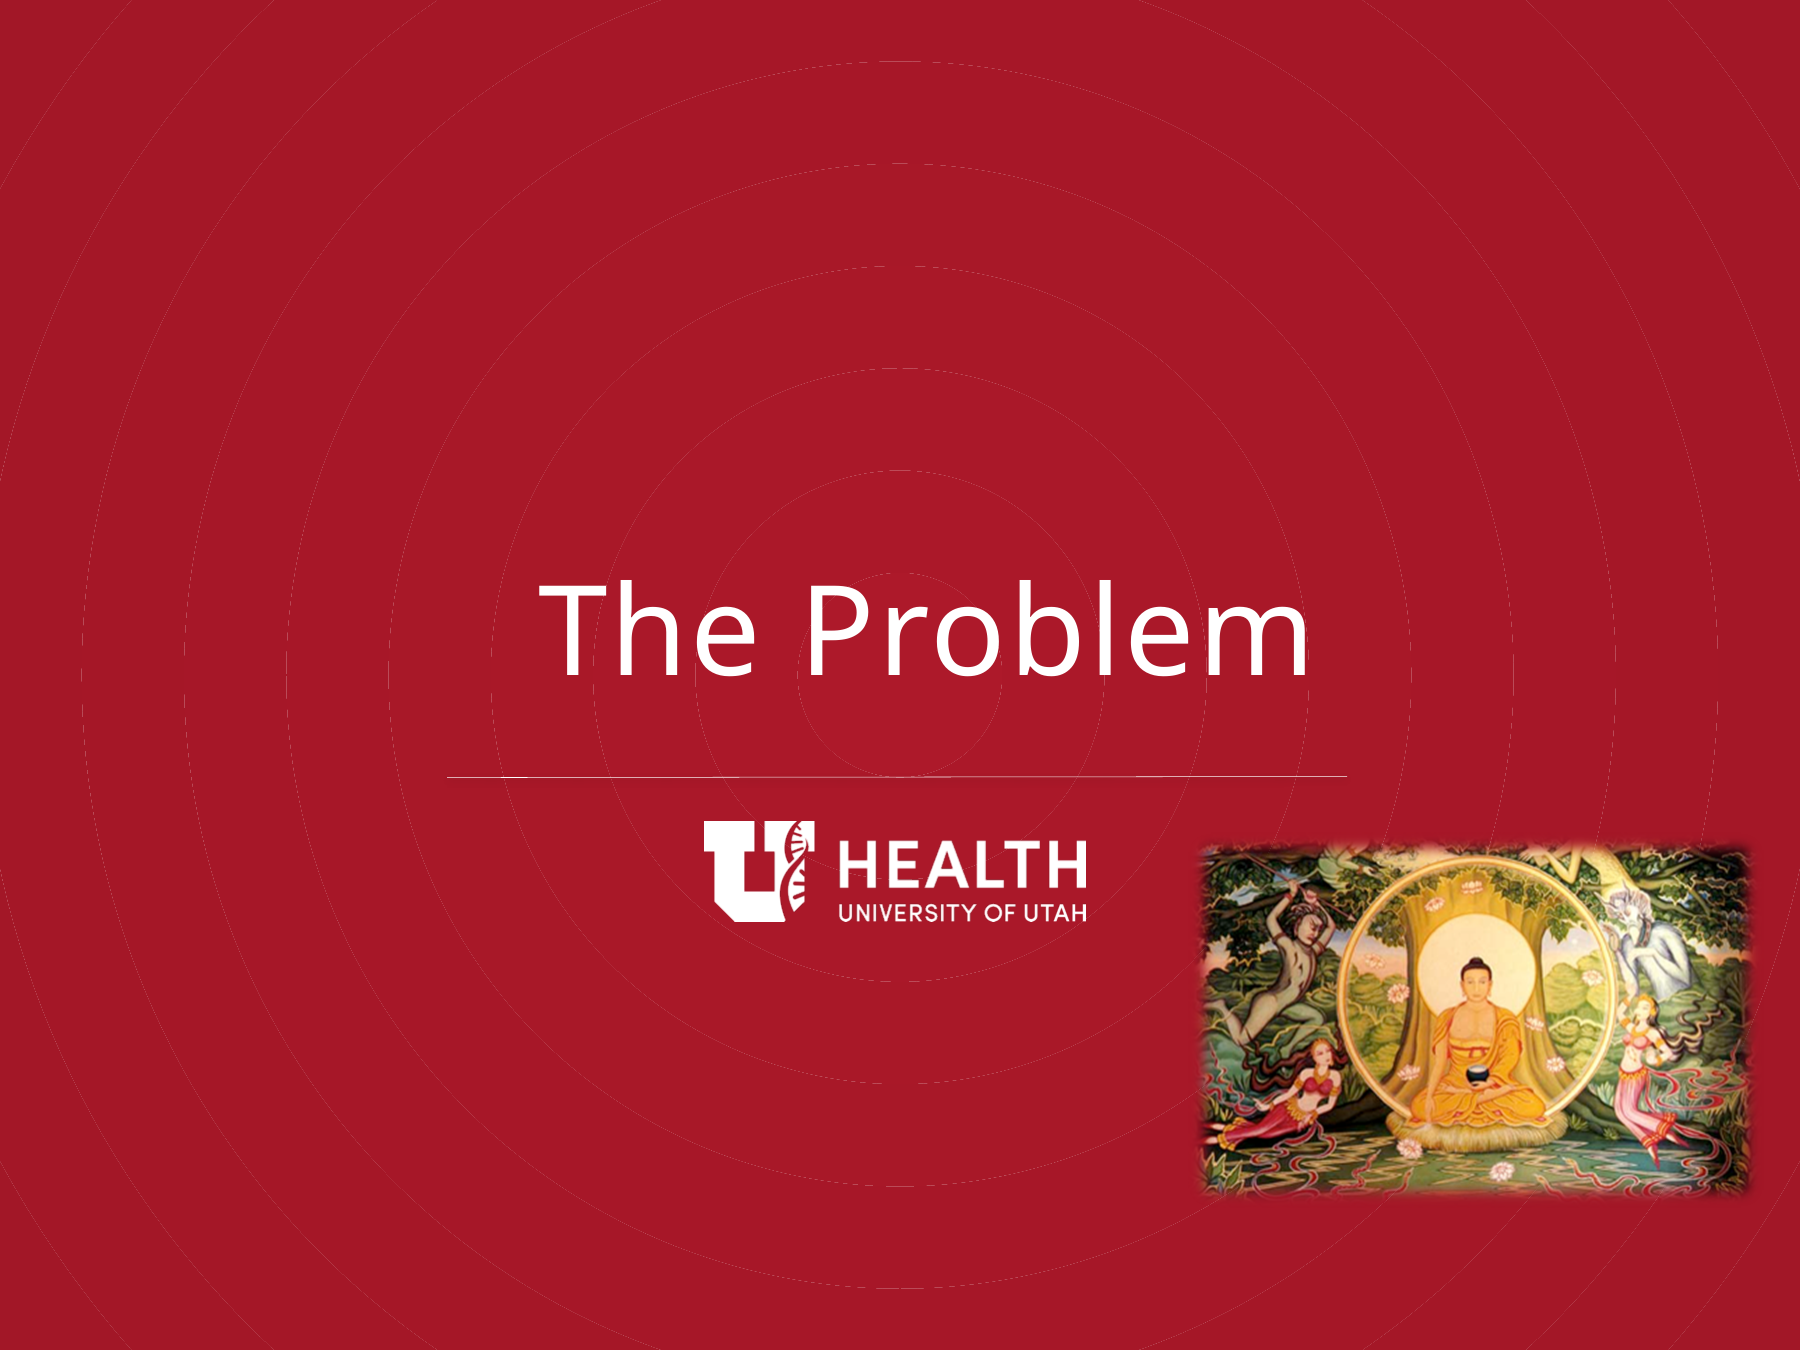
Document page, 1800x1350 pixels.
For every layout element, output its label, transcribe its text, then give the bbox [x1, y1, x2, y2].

list The Problem [165, 543, 1690, 751]
picture [1187, 832, 1765, 1209]
picture [704, 821, 1086, 922]
